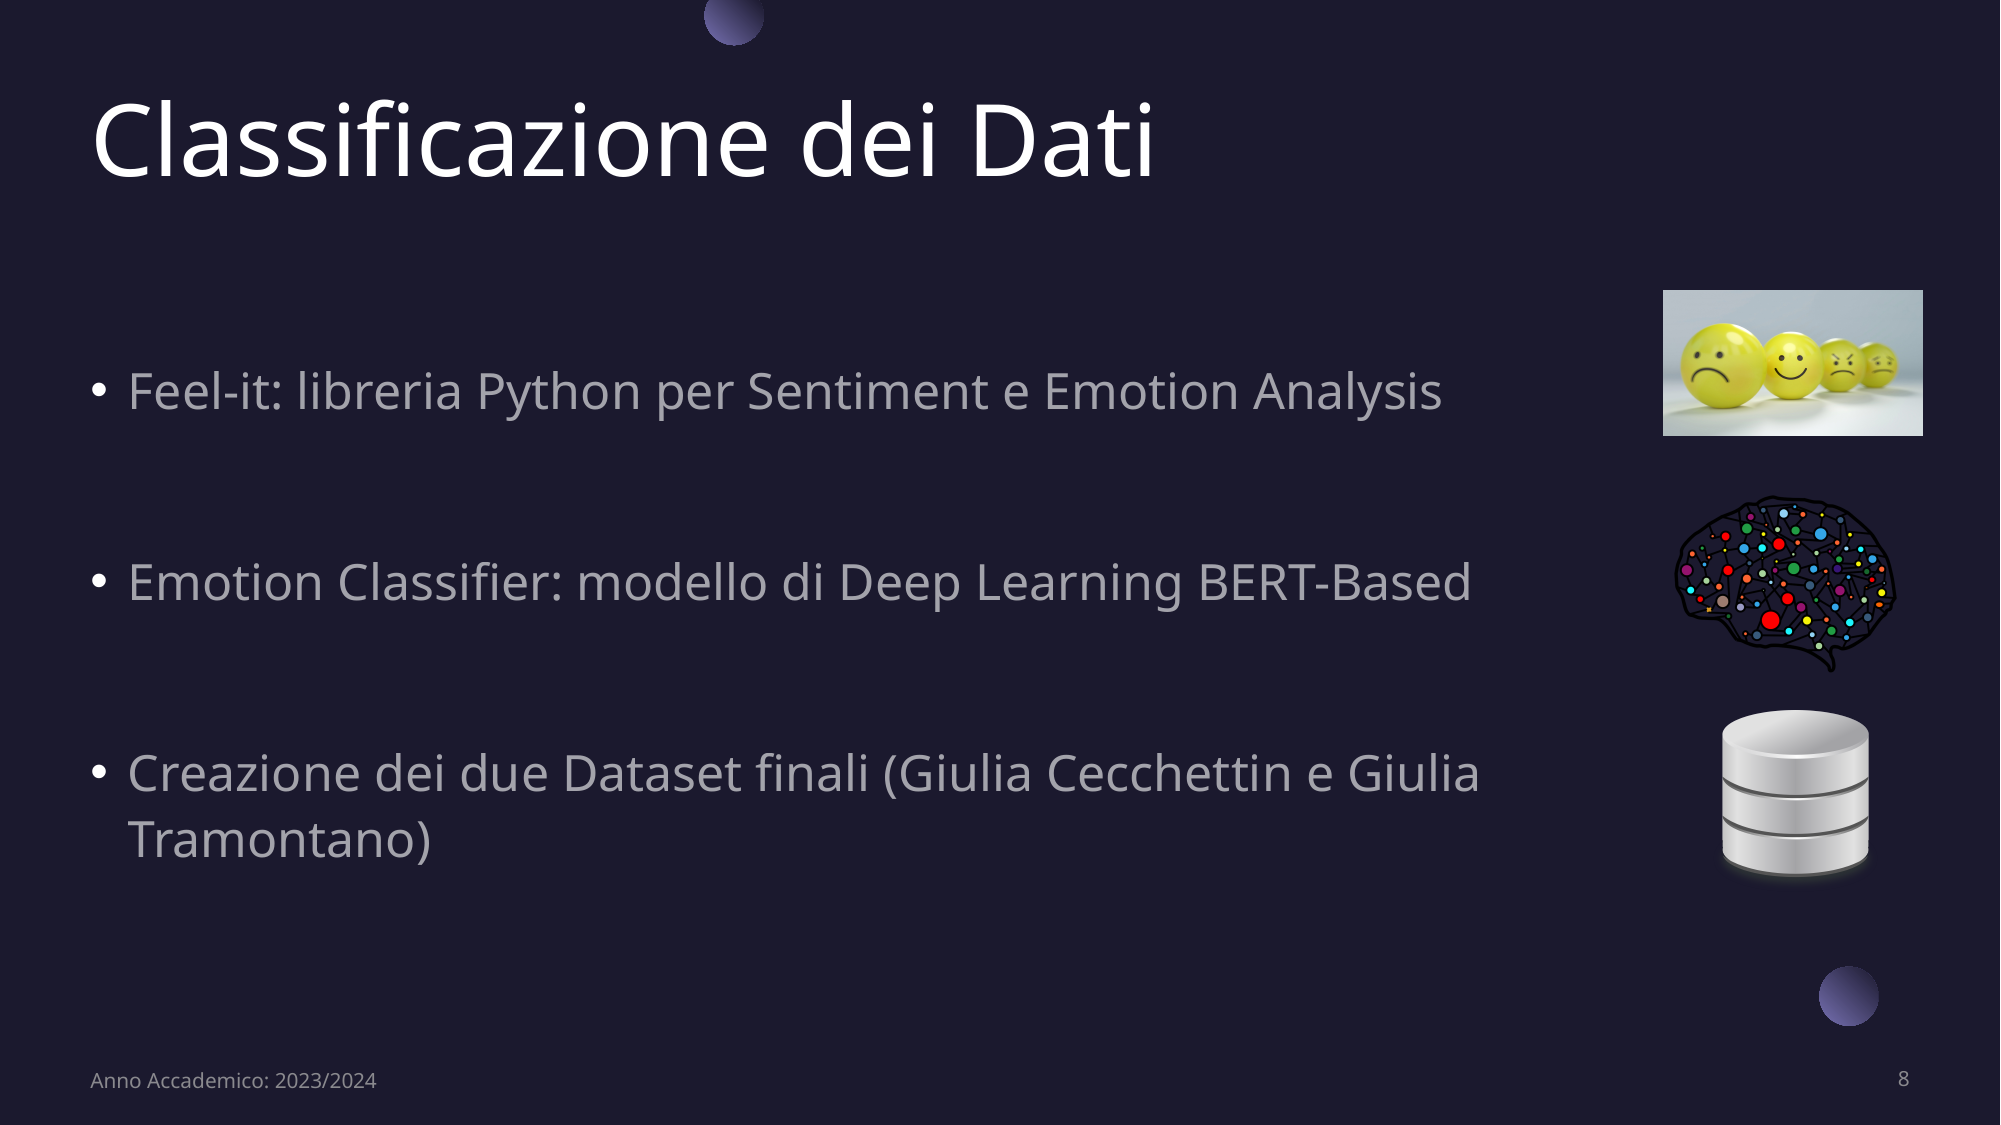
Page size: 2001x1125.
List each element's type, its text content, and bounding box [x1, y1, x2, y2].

slide_number Anno Accademico: 2023/2024 [90, 1067, 522, 1093]
text_box [703, 0, 765, 47]
slide_number 8 [1632, 1067, 1910, 1093]
picture [1631, 494, 1954, 676]
list Feel-it: libreria Python per Sentiment e Emotion Analysis Emotion Classifier: modello di Deep Learning BERT-Based Creazione dei due Dataset finali (Giulia Cecchettin e Giulia Tramontano) [90, 353, 1685, 931]
title Classificazione dei Dati [90, 90, 1911, 309]
picture [1713, 710, 1878, 892]
picture [1663, 290, 1923, 436]
